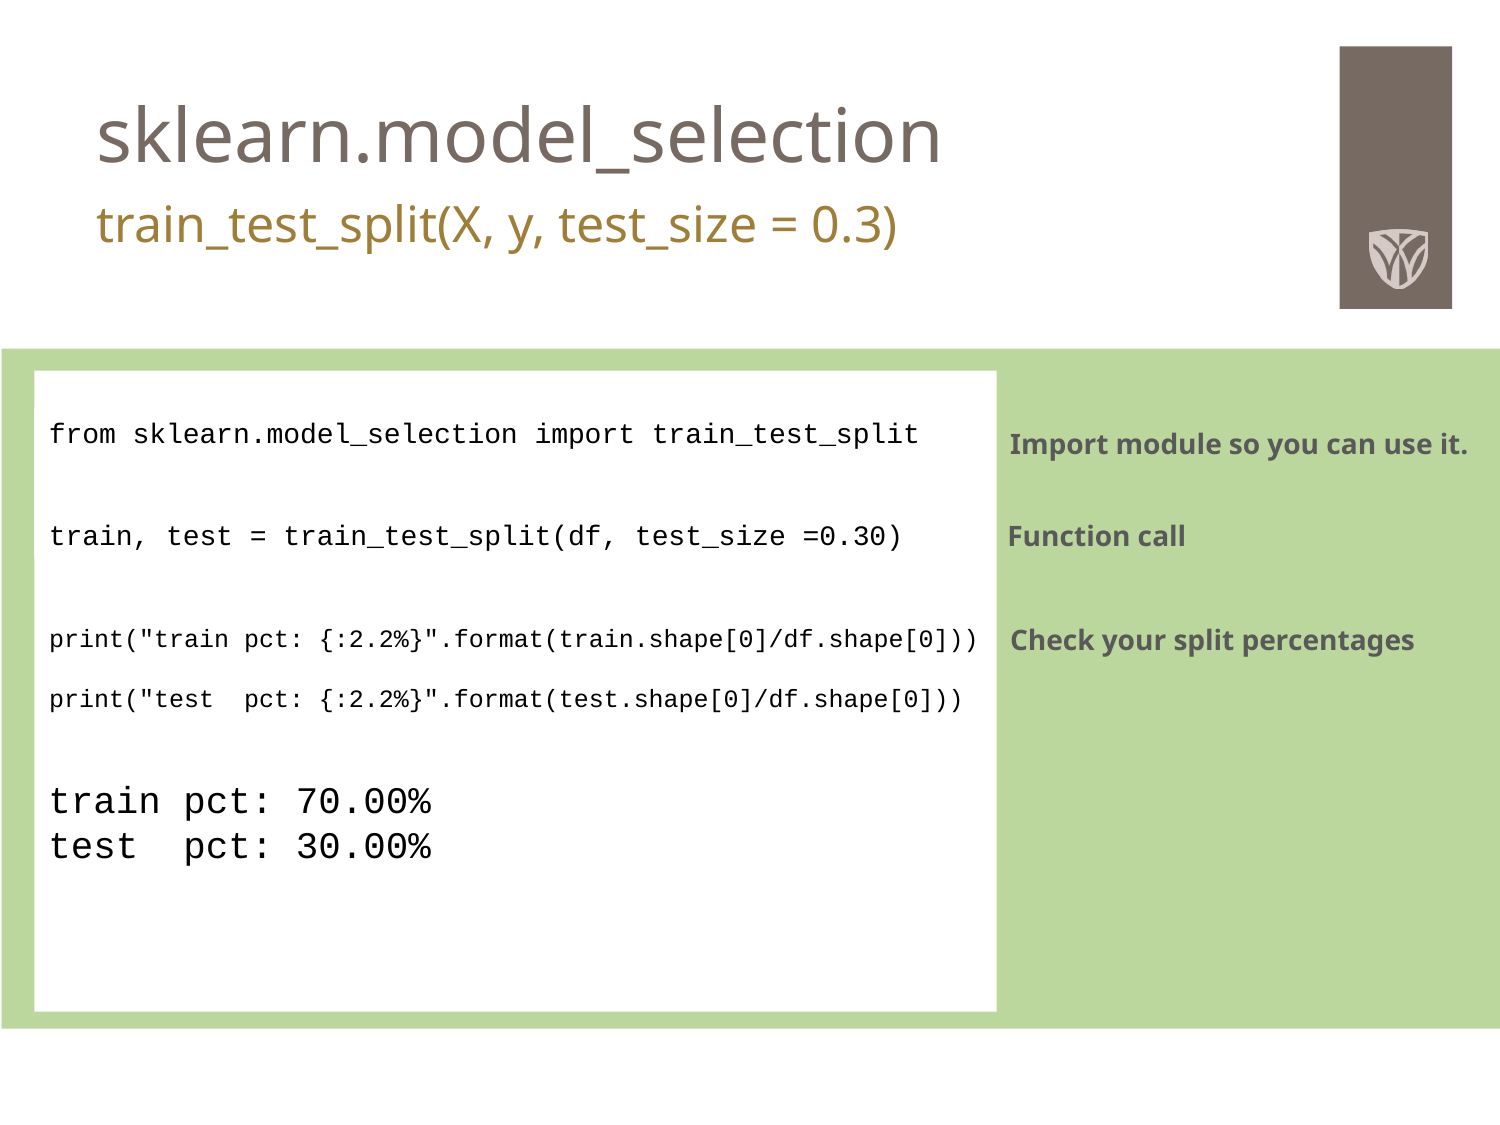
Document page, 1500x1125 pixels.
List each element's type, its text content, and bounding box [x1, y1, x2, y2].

text_box Function call [992, 511, 1500, 560]
text_box Import module so you can use it. [995, 419, 1500, 468]
text_box [0, 346, 1500, 1031]
text_box [34, 720, 997, 1012]
list train_test_split(X, y, test_size = 0.3) [81, 185, 1322, 313]
text_box print("train pct: {:2.2%}".format(train.shape[0]/df.shape[0])) print("test pct: {:2.2%}".format(test.shape[0]/df.shape[0])) [34, 615, 1059, 720]
text_box from sklearn.model_selection import train_test_split train, test = train_test_split(df, test_size =0.30) [34, 408, 952, 558]
text_box [34, 370, 997, 615]
text_box Check your split percentages [995, 615, 1500, 664]
text_box train pct: 70.00% test pct: 30.00% [33, 768, 469, 874]
title sklearn.model_selection [81, 22, 1322, 185]
